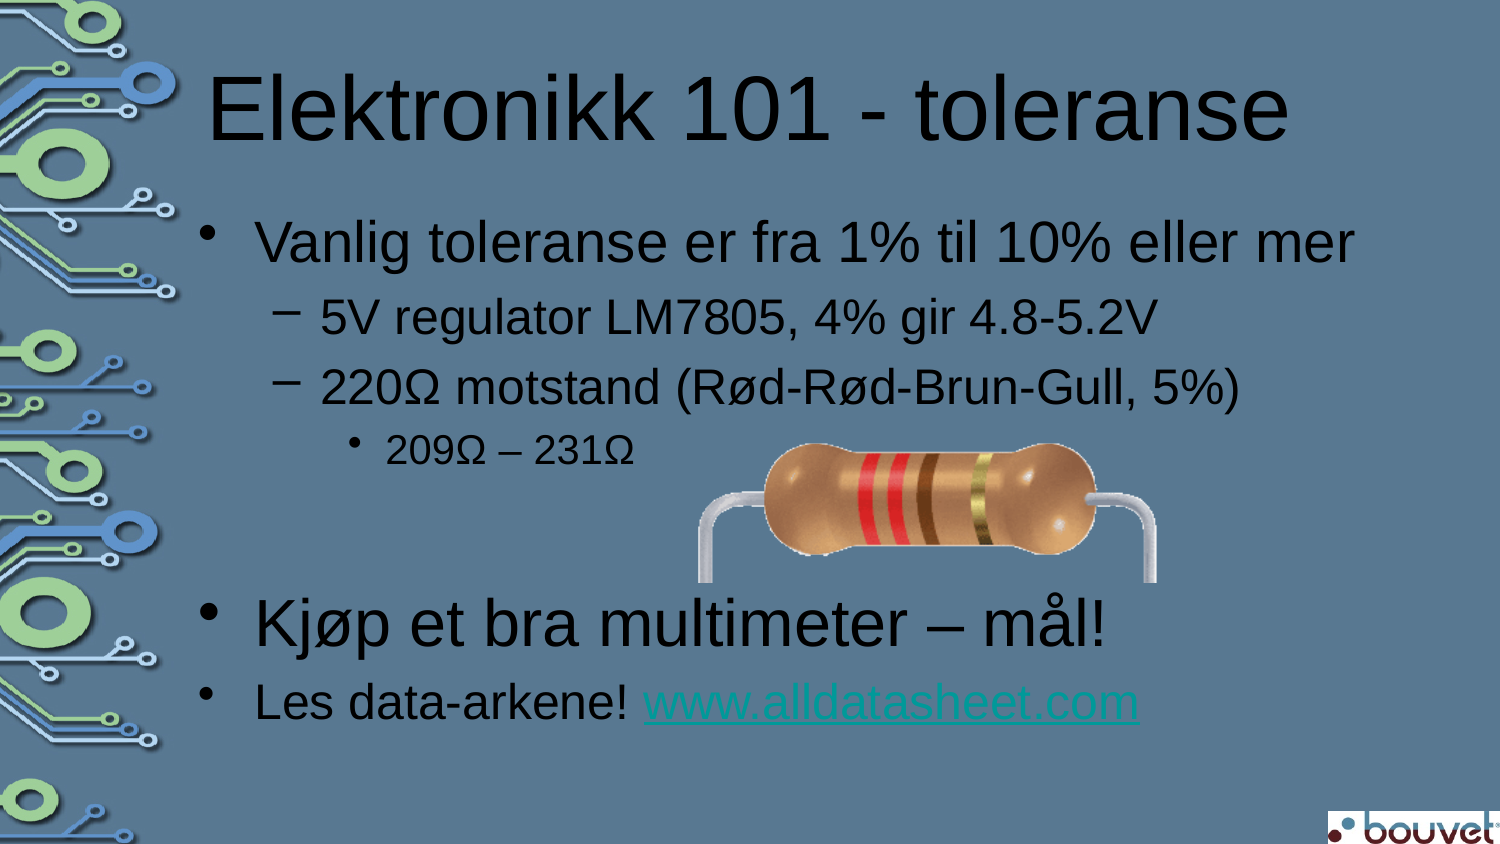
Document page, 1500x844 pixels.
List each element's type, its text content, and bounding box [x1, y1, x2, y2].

title Elektronikk 101 - toleranse [75, 33, 1425, 175]
list Vanlig toleranse er fra 1% til 10% eller mer 5V regulator LM7805, 4% gir 4.8-5.2V 220Ω motstand (Rød-Rød-Brun-Gull, 5%) 209Ω – 231Ω Kjøp et bra multimeter – mål! Les data-arkene! www.alldatasheet.com [183, 196, 1425, 754]
picture [0, 0, 1500, 844]
